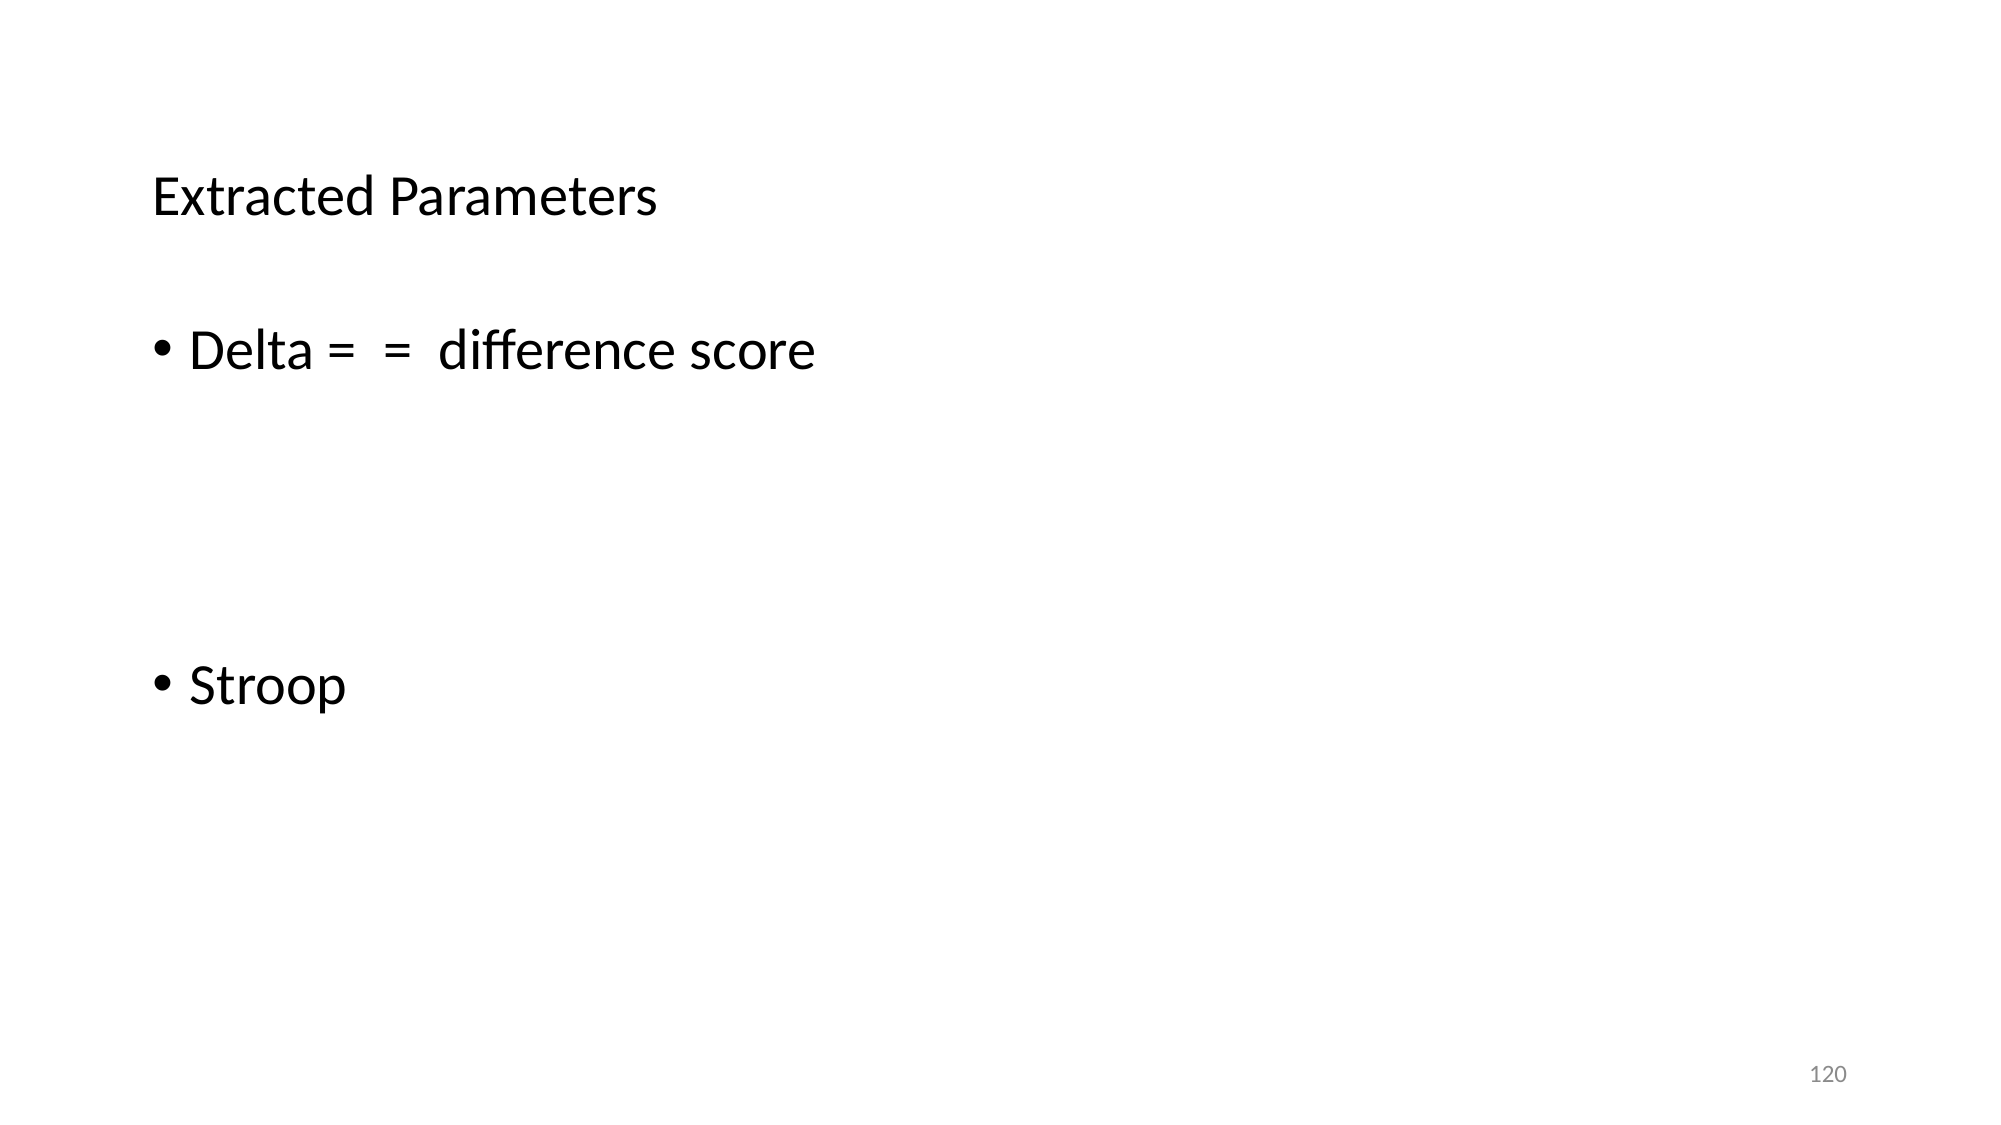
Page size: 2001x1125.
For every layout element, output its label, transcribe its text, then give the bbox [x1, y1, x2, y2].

list Extracted Parameters [137, 157, 1788, 311]
slide_number 120 [1412, 1042, 1863, 1103]
